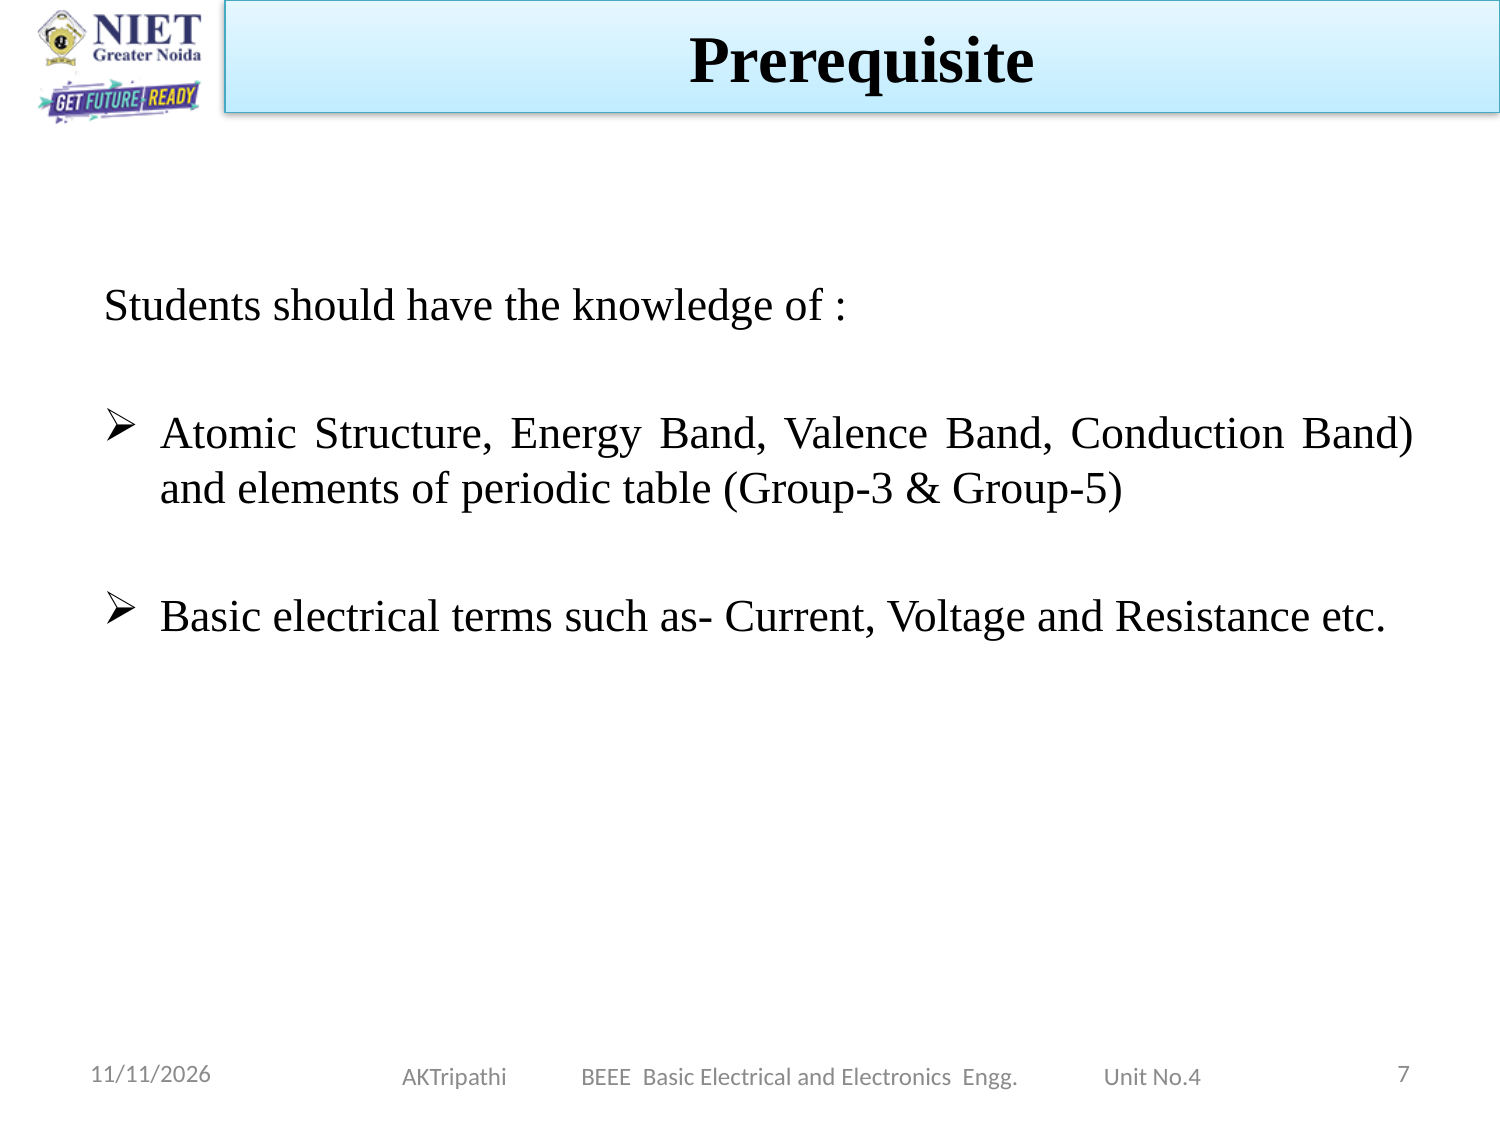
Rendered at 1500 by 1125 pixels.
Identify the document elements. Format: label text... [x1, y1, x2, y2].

text_box Prerequisite [238, 0, 1500, 113]
list Students should have the knowledge of : Atomic Structure, Energy Band, Valence Band, Conduction Band) and elements of periodic table (Group-3 & Group-5) Basic electrical terms such as- Current, Voltage and Resistance etc. [88, 267, 1430, 783]
slide_number 7 [1074, 1042, 1425, 1103]
picture [0, 0, 238, 135]
footer AKTripathi BEEE Basic Electrical and Electronics Engg. Unit No.4 [375, 1045, 1231, 1106]
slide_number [75, 1042, 425, 1103]
